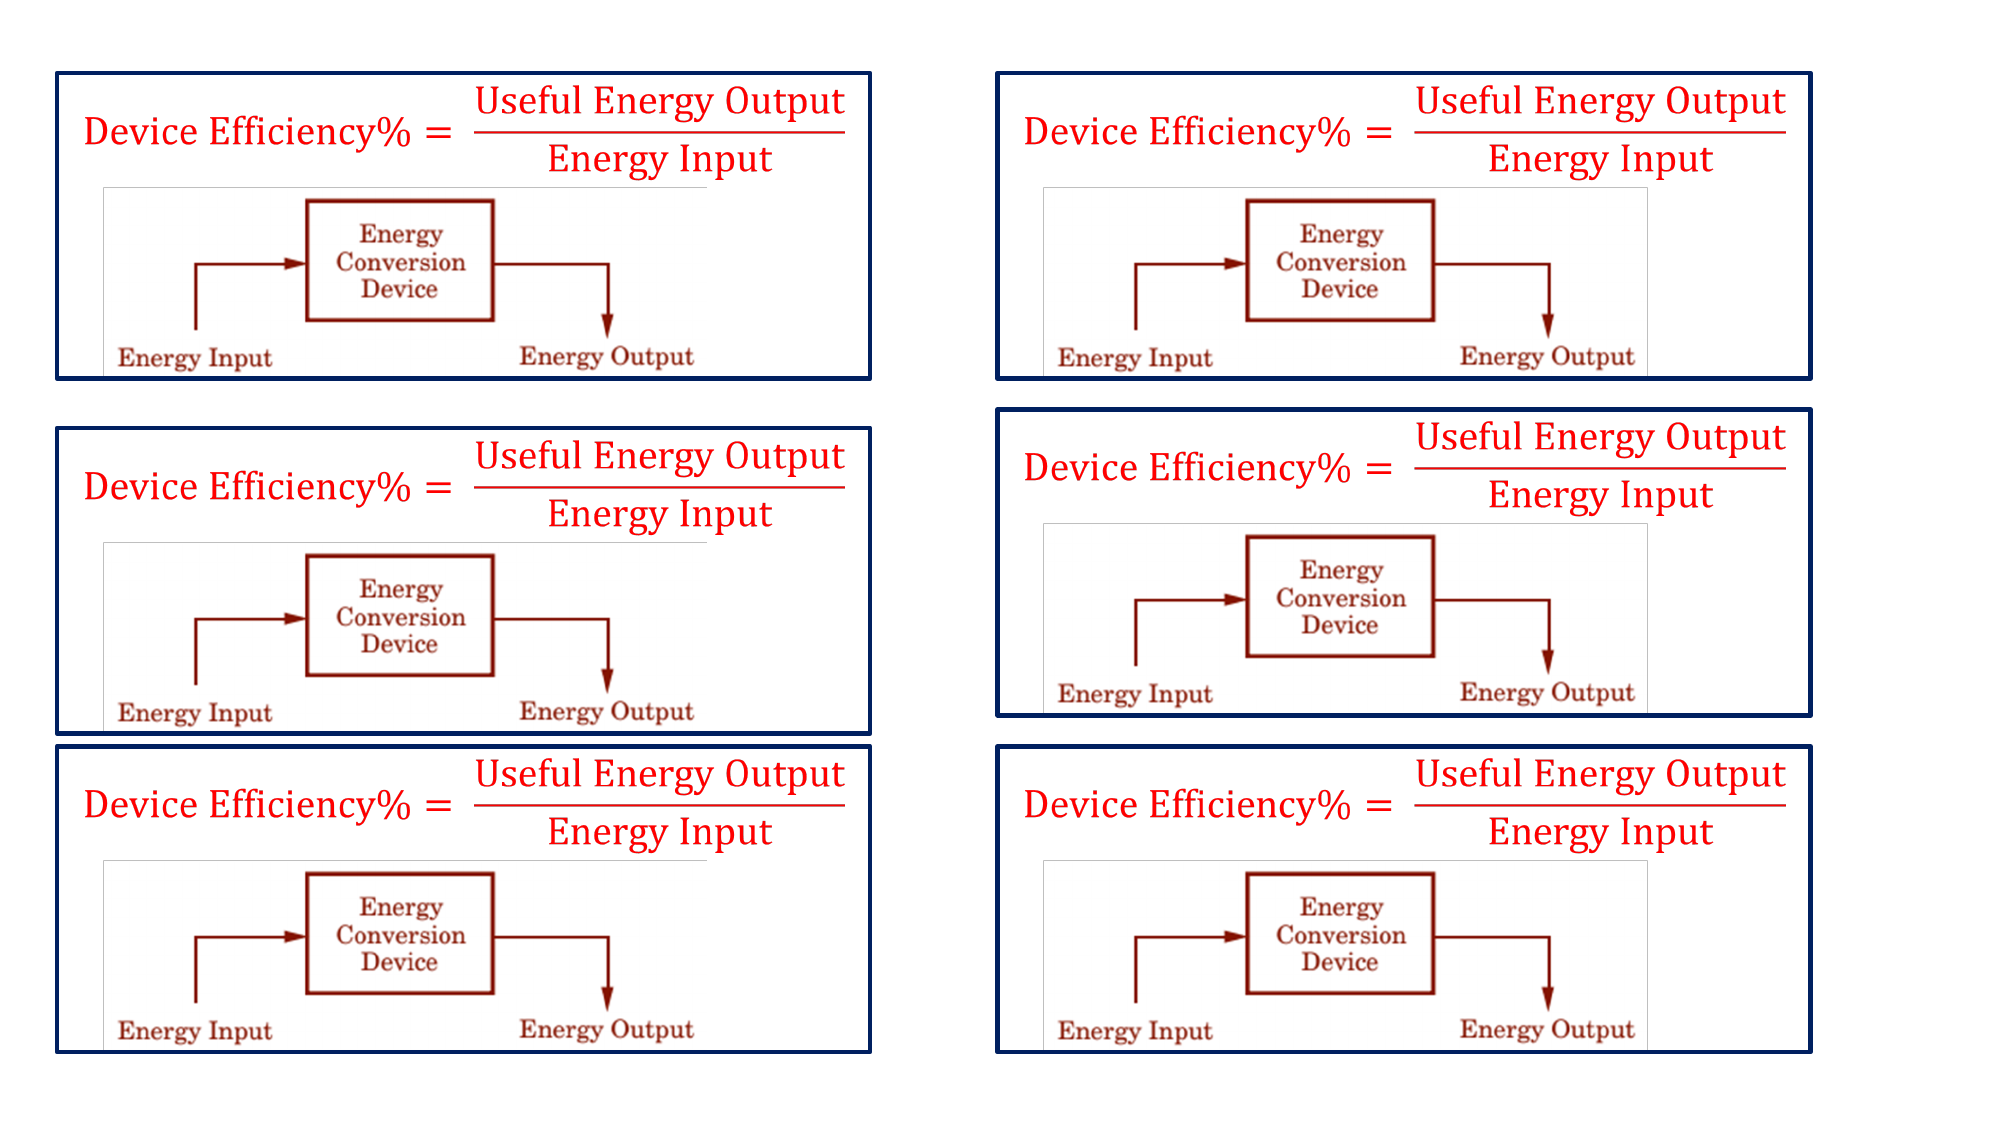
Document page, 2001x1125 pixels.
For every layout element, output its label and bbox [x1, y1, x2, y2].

picture [59, 75, 868, 377]
picture [999, 748, 1809, 1050]
picture [59, 748, 868, 1050]
picture [59, 430, 868, 732]
picture [999, 411, 1809, 714]
picture [999, 75, 1809, 377]
